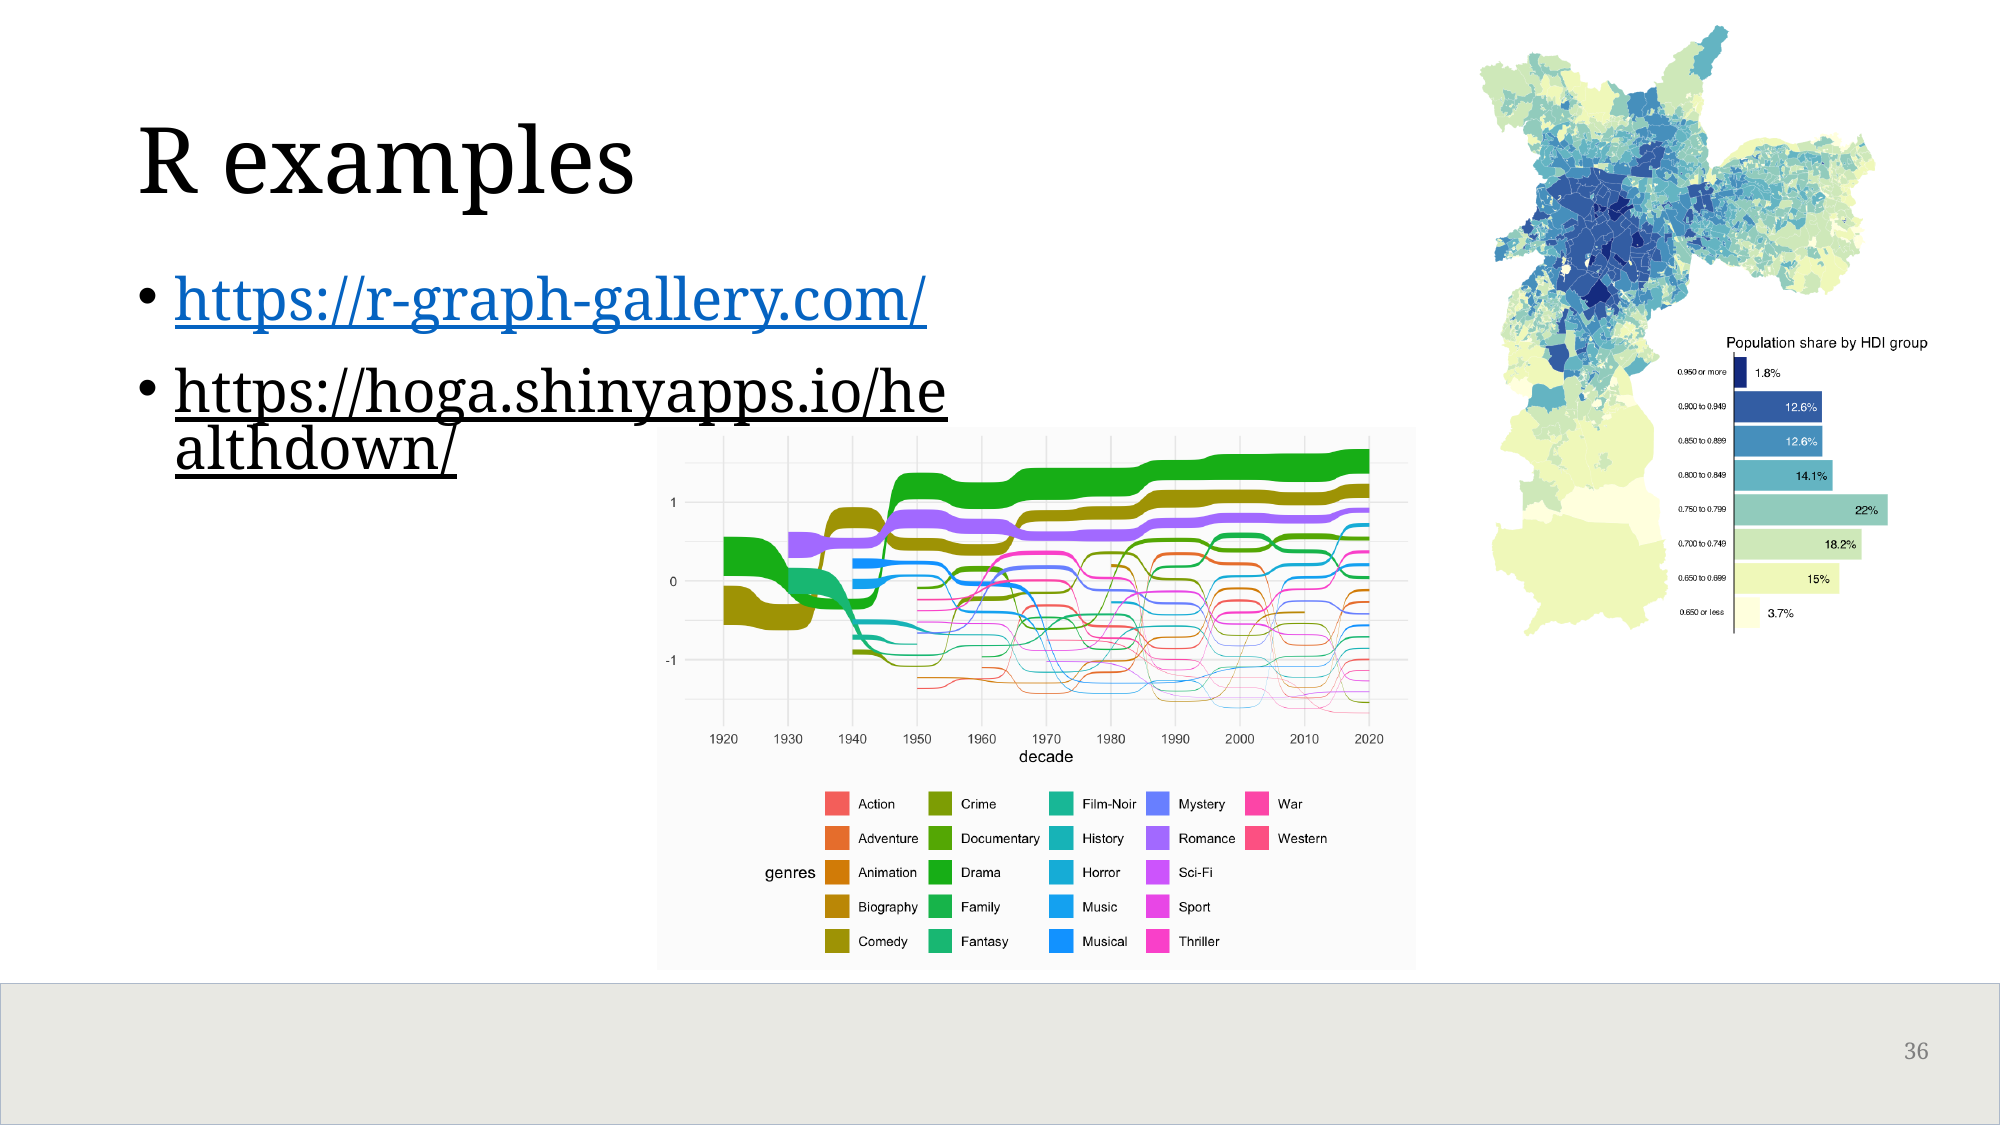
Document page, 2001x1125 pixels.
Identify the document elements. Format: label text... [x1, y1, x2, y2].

title R examples [137, 59, 1365, 221]
list https://r-graph-gallery.com/ https://hoga.shinyapps.io/healthdown/ [137, 256, 988, 970]
picture [656, 0, 1968, 970]
